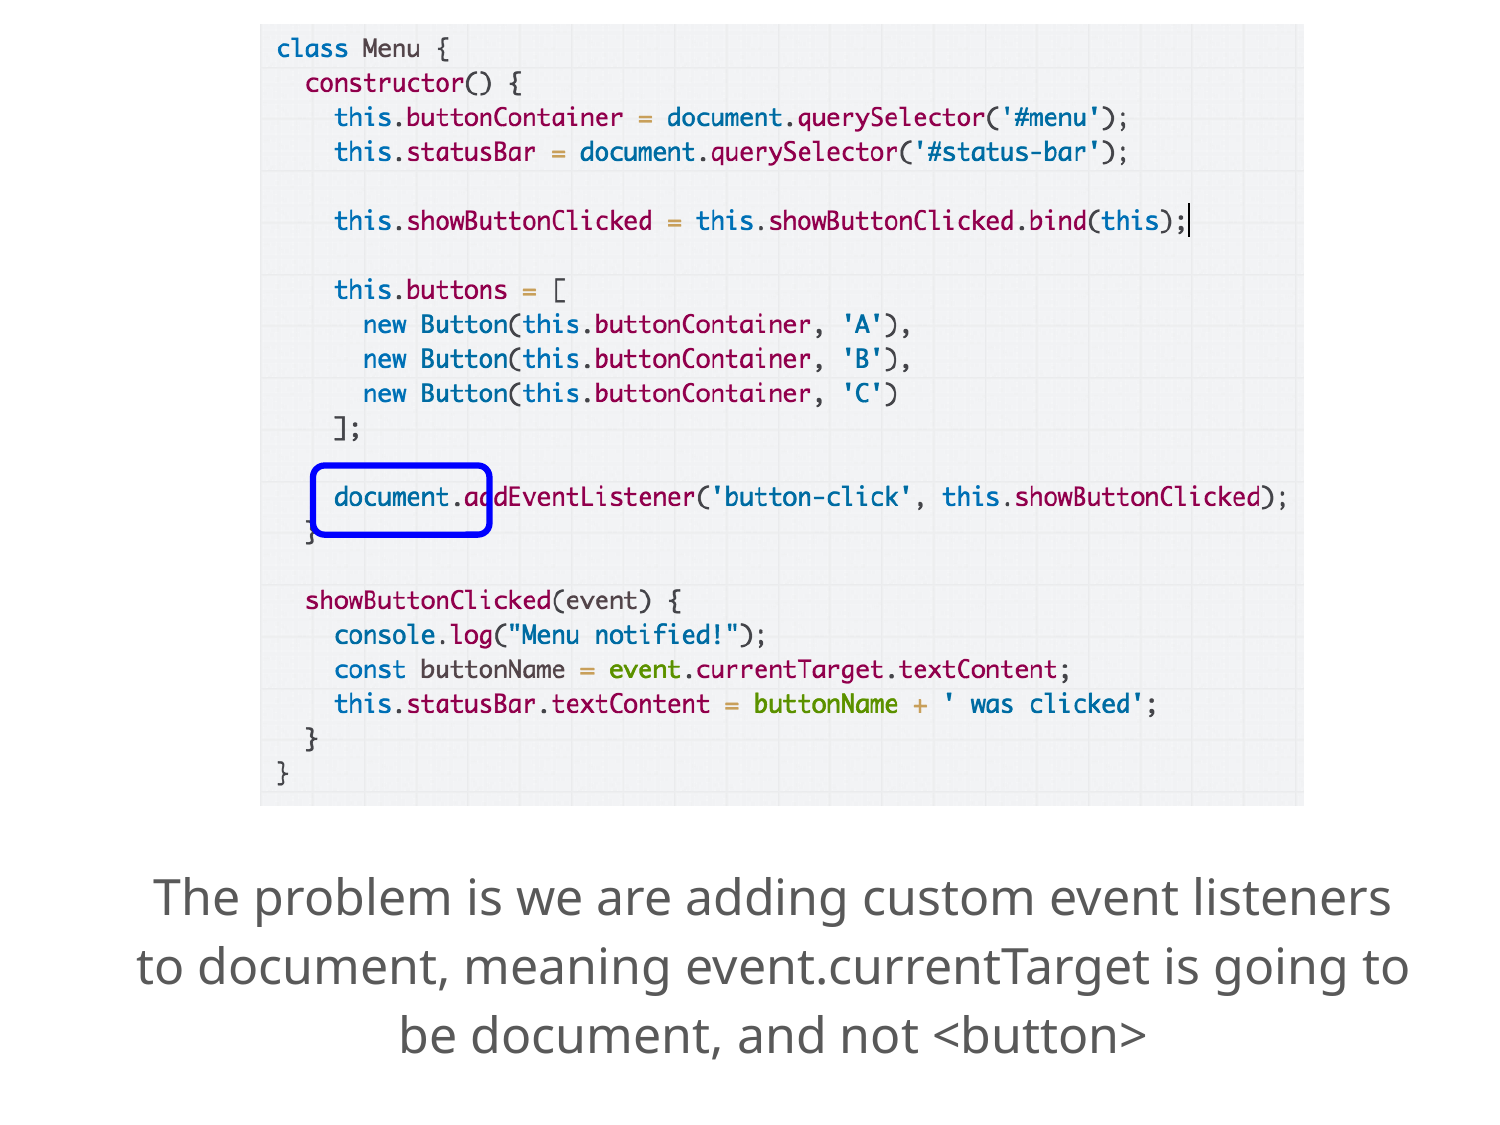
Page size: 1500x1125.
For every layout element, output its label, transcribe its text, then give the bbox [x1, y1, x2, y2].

text_box The problem is we are adding custom event listeners to document, meaning event.currentTarget is going to be document, and not <button> [118, 841, 1430, 1093]
picture [259, 24, 1304, 807]
